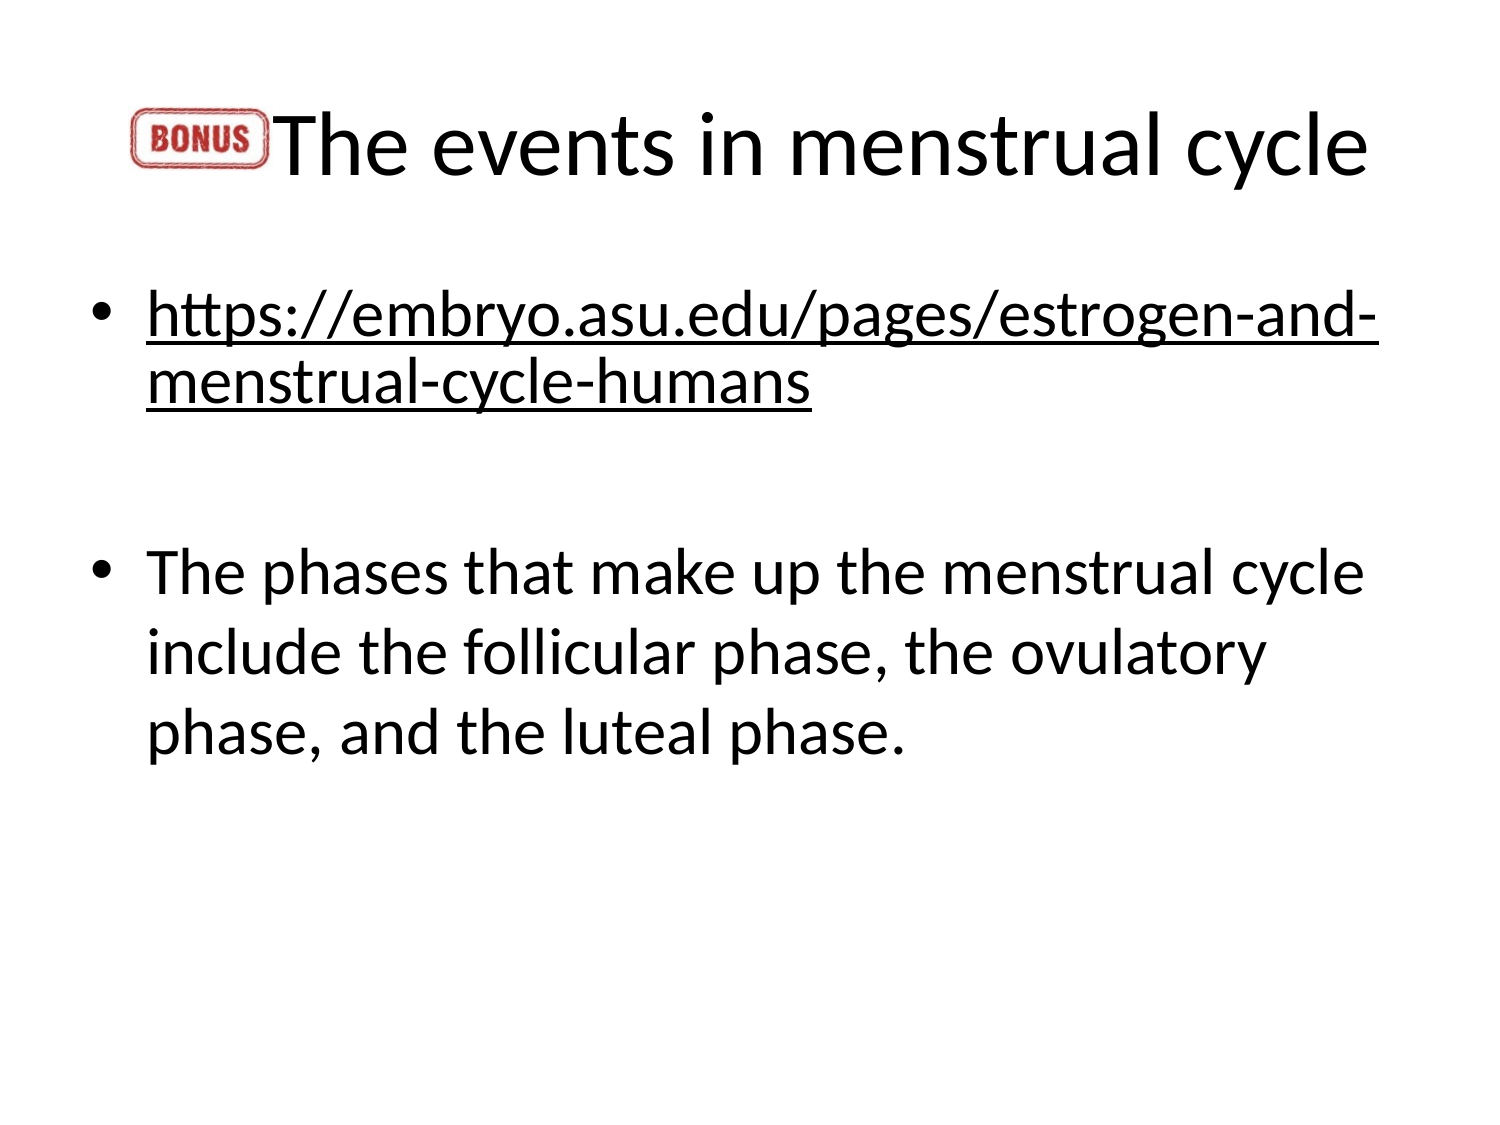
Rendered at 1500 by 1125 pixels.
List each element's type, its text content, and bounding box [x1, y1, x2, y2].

list https://embryo.asu.edu/pages/estrogen-and-menstrual-cycle-humans The phases that make up the menstrual cycle include the follicular phase, the ovulatory phase, and the luteal phase. [75, 262, 1425, 1005]
picture [128, 106, 273, 171]
title The events in menstrual cycle [75, 45, 1425, 233]
